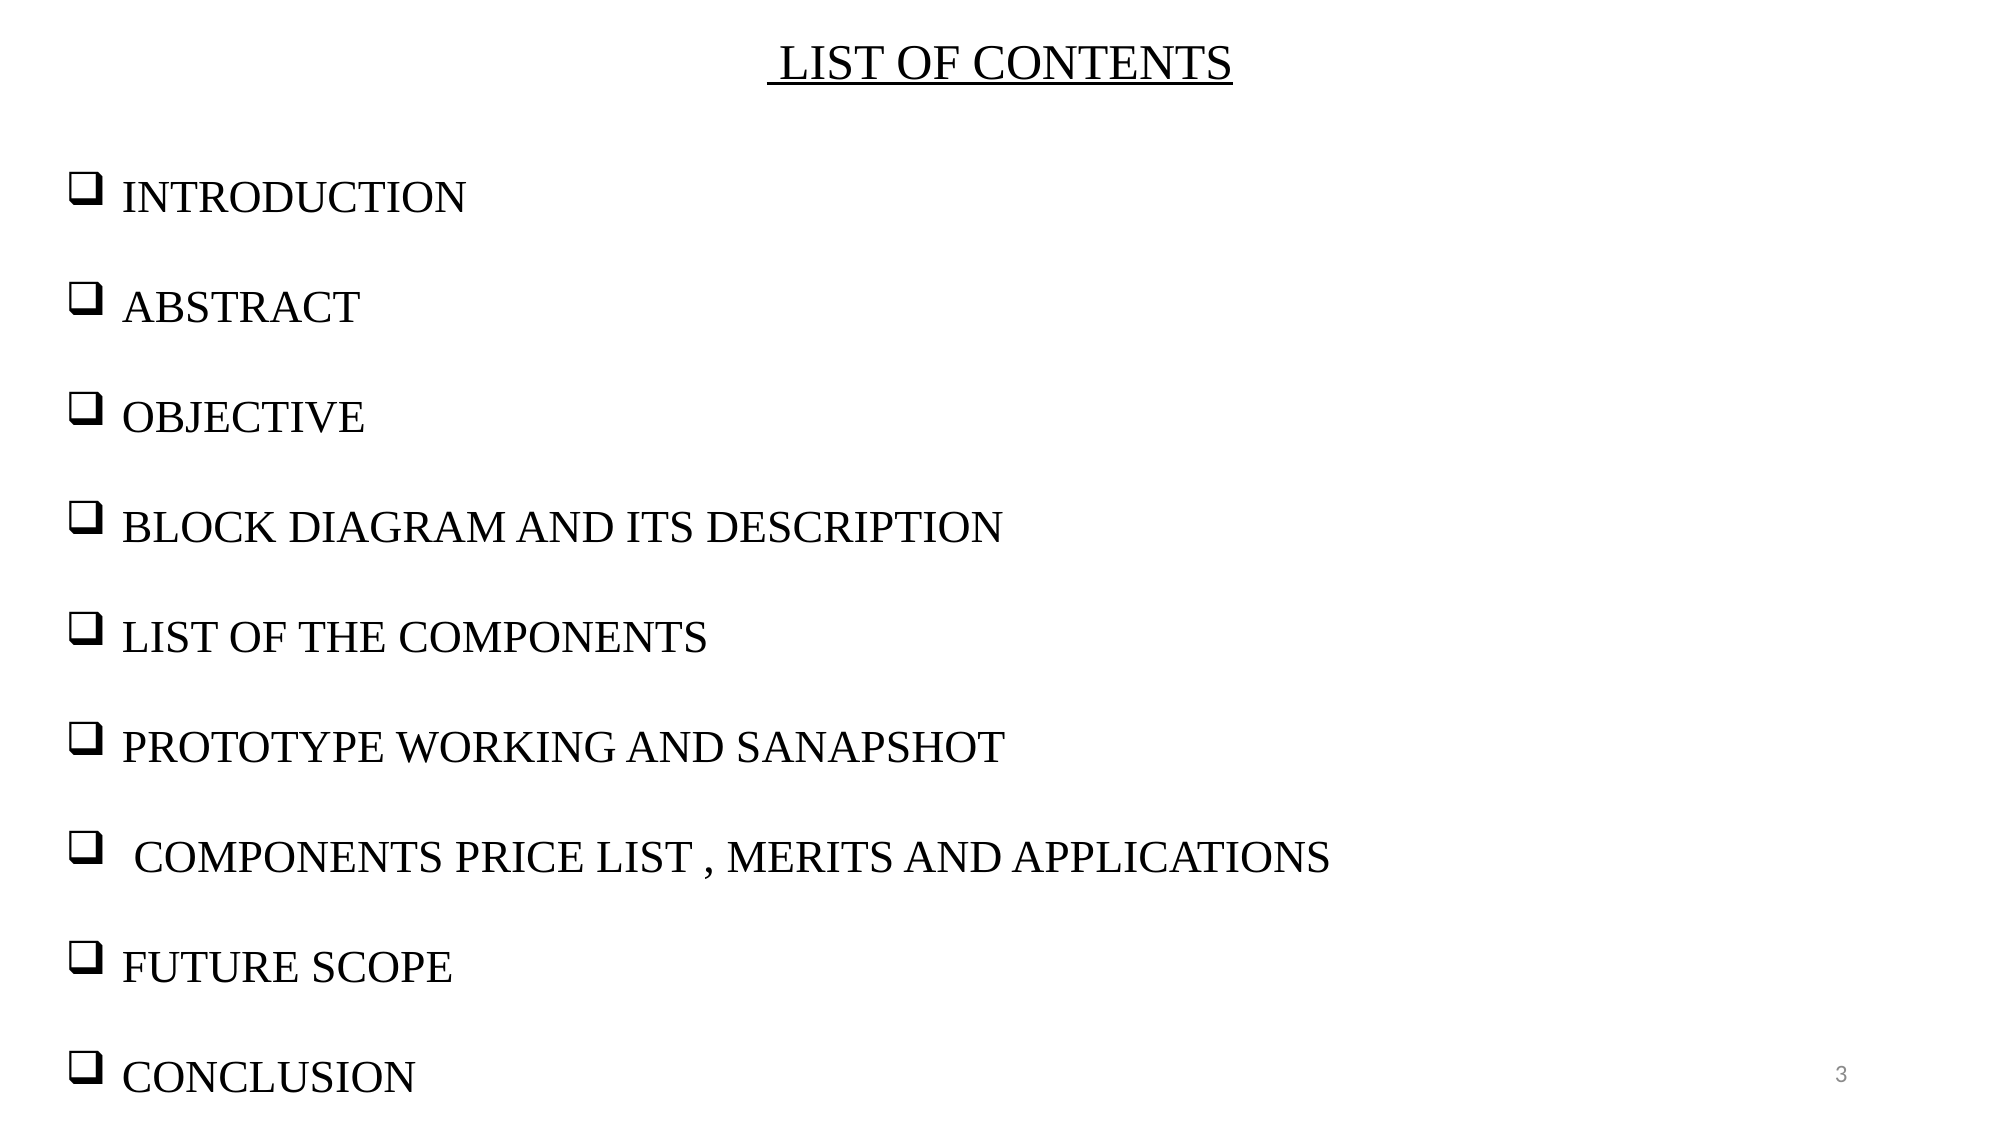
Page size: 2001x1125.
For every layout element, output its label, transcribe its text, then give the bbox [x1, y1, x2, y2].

slide_number 3 [1412, 1042, 1863, 1103]
text_box INTRODUCTION ABSTRACT OBJECTIVE BLOCK DIAGRAM AND ITS DESCRIPTION LIST OF THE COMPONENTS PROTOTYPE WORKING AND SANAPSHOT COMPONENTS PRICE LIST , MERITS AND APPLICATIONS FUTURE SCOPE CONCLUSION [50, 159, 1348, 1109]
text_box LIST OF CONTENTS [751, 22, 1249, 97]
